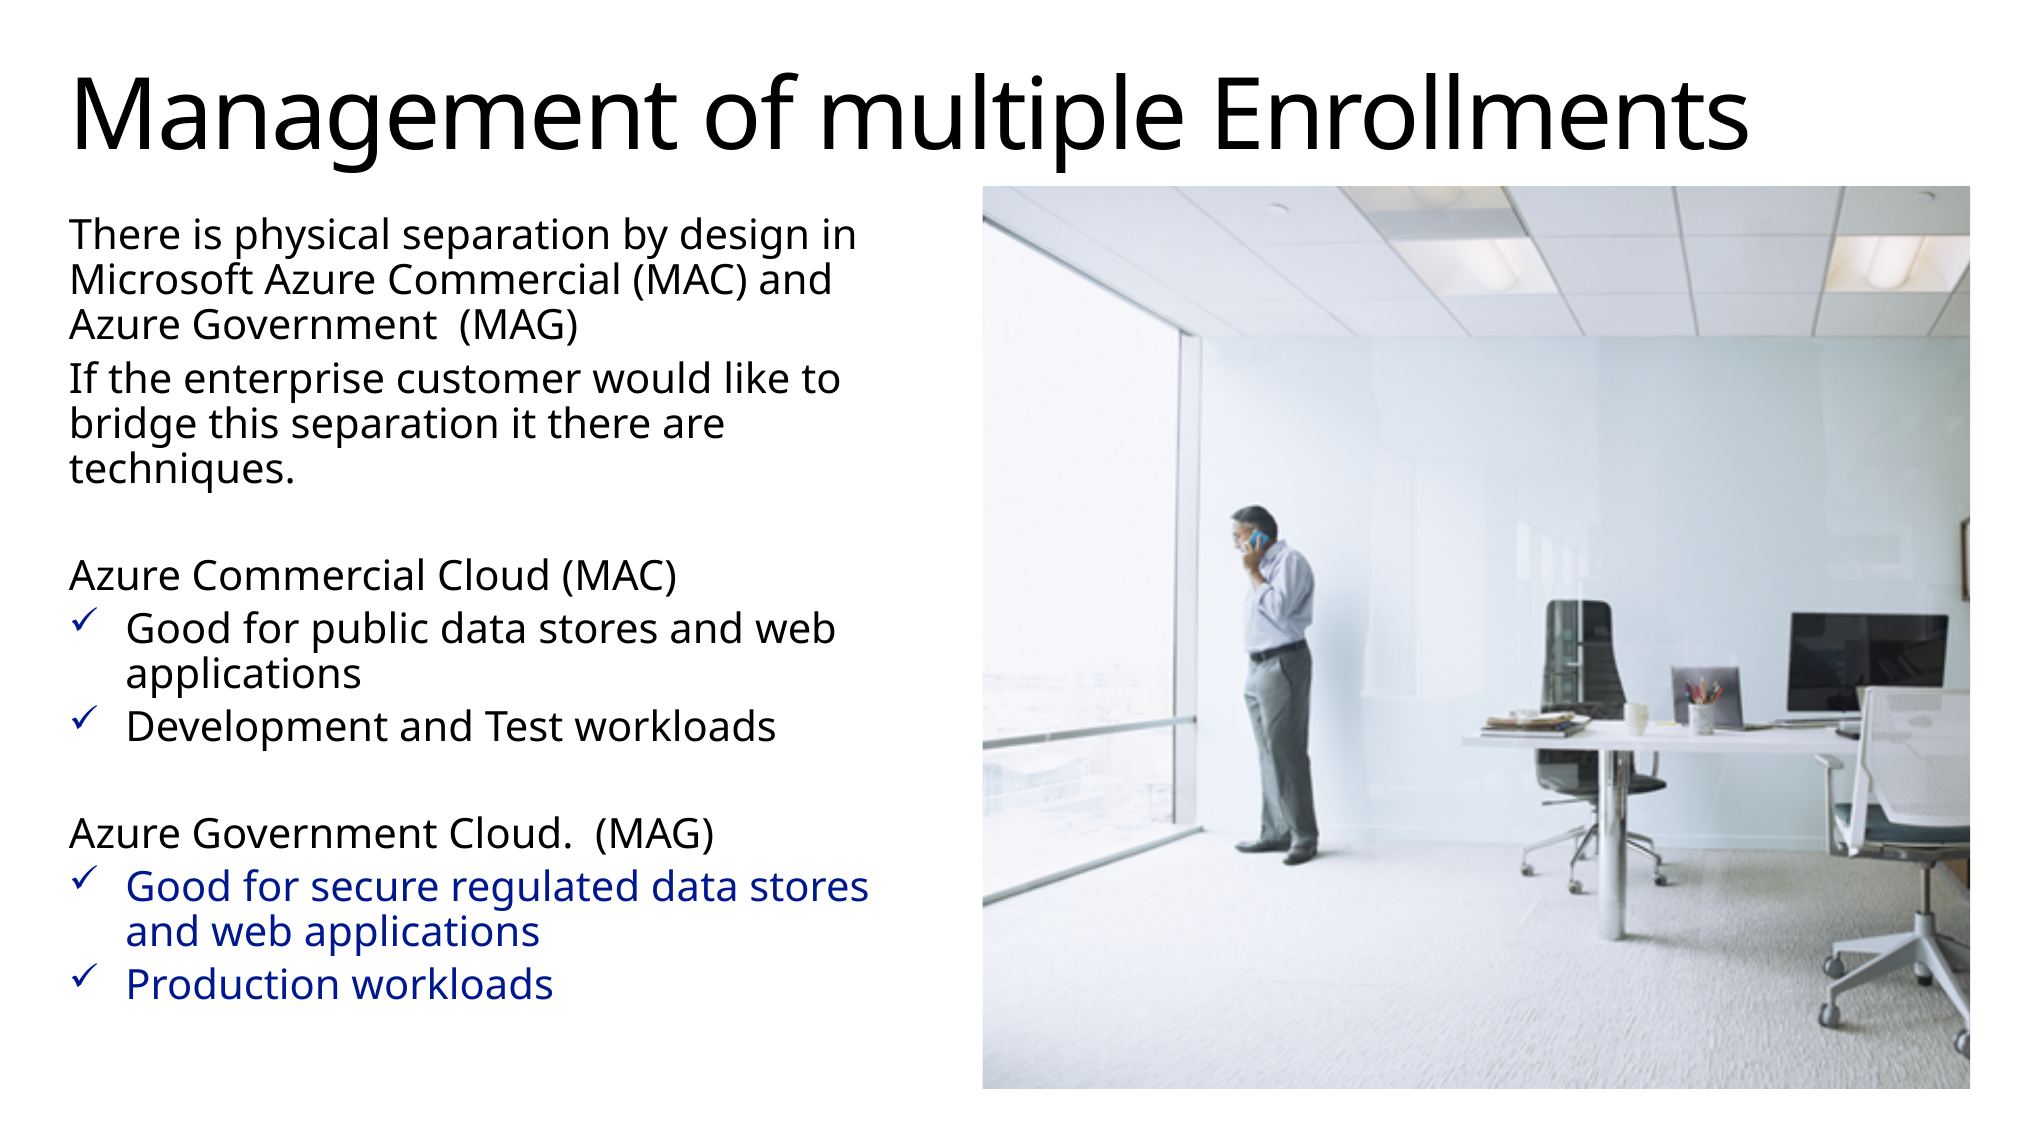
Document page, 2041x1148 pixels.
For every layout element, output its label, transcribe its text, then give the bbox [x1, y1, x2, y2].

picture [982, 185, 1971, 1089]
list There is physical separation by design in Microsoft Azure Commercial (MAC) and Azure Government (MAG) If the enterprise customer would like to bridge this separation it there are techniques. Azure Commercial Cloud (MAC) Good for public data stores and web applications Development and Test workloads Azure Government Cloud. (MAG) Good for secure regulated data stores and web applications Production workloads [45, 198, 946, 1022]
title Management of multiple Enrollments [45, 48, 1996, 199]
